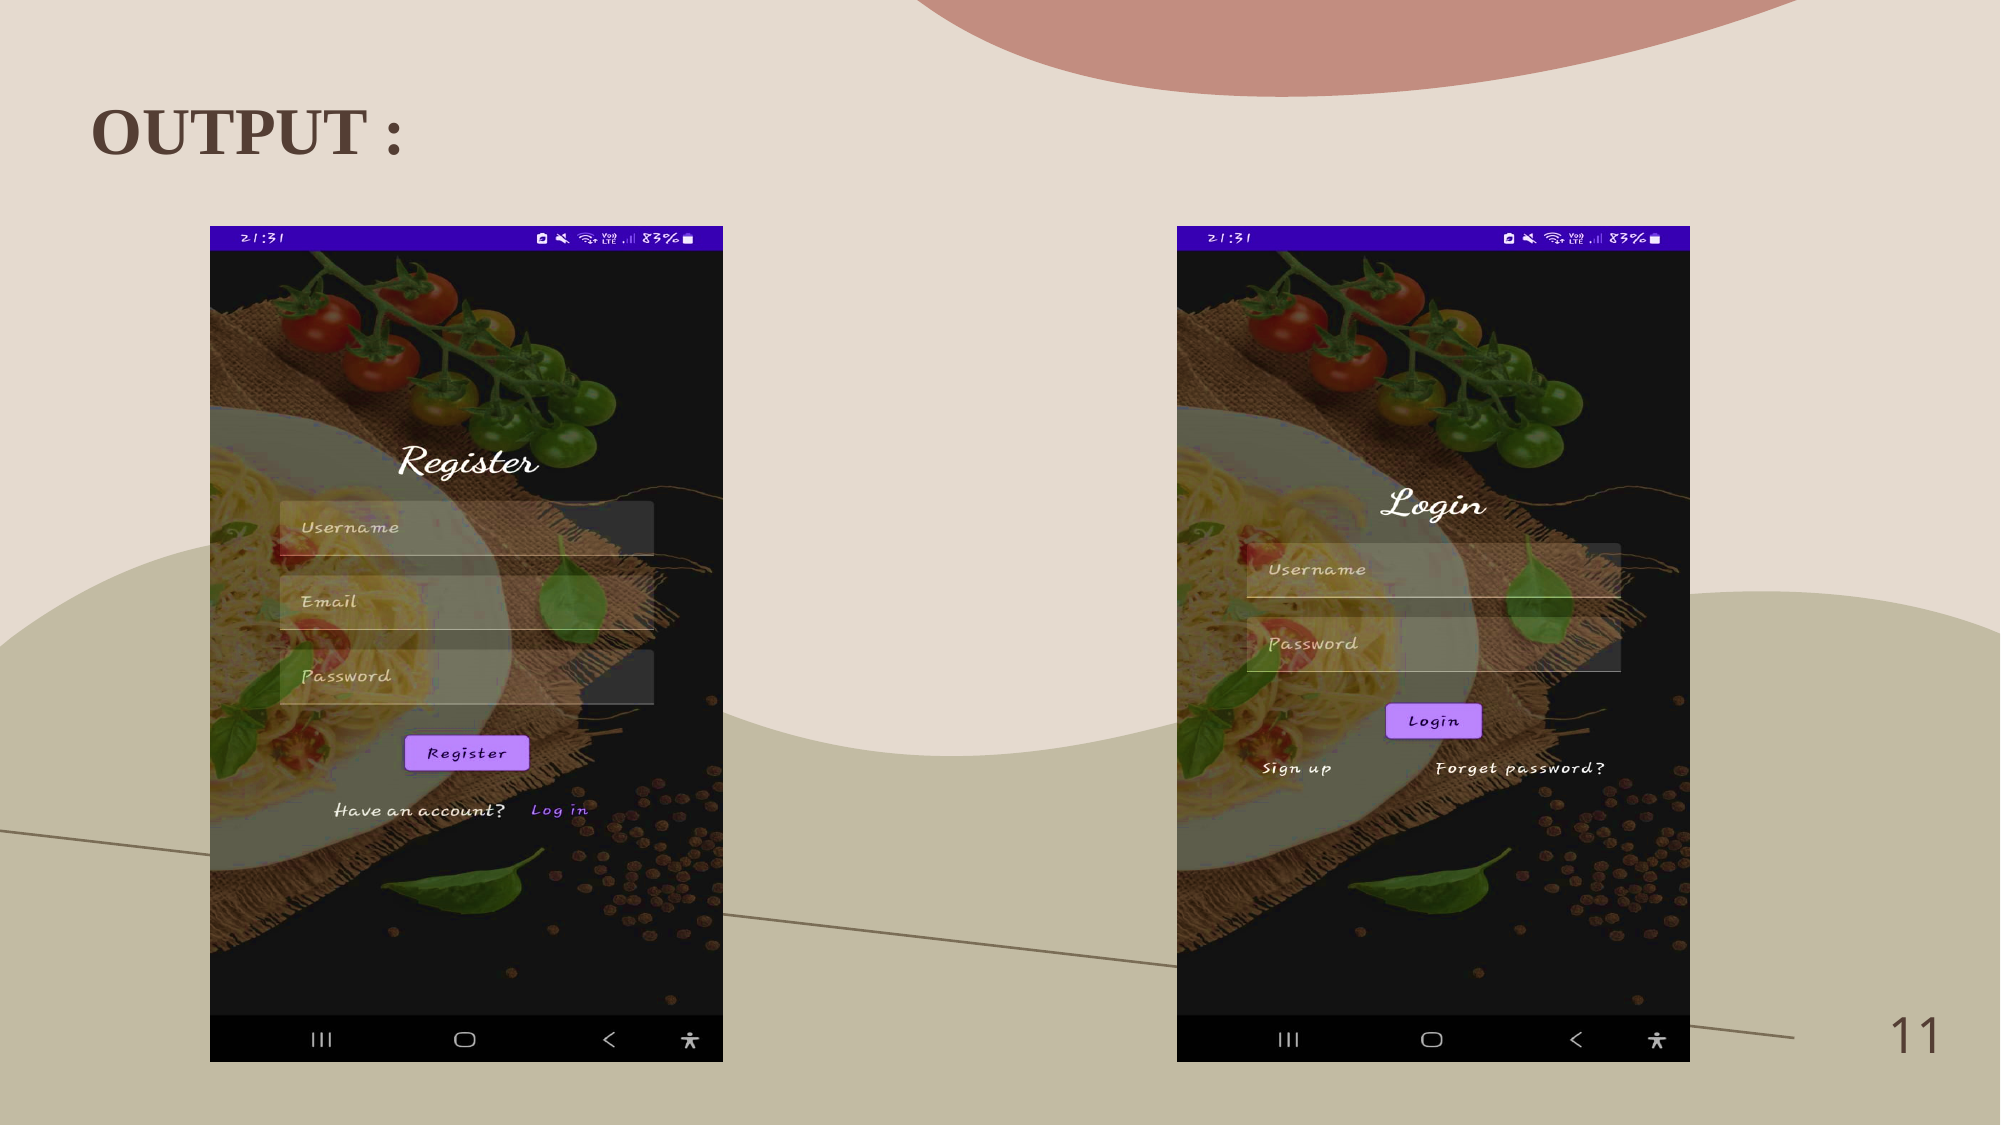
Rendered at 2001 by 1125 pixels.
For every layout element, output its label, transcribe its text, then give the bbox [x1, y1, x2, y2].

picture [210, 226, 723, 1062]
slide_number 11 [1862, 964, 1971, 1112]
picture [1177, 226, 1690, 1062]
text_box OUTPUT : [75, 80, 585, 176]
